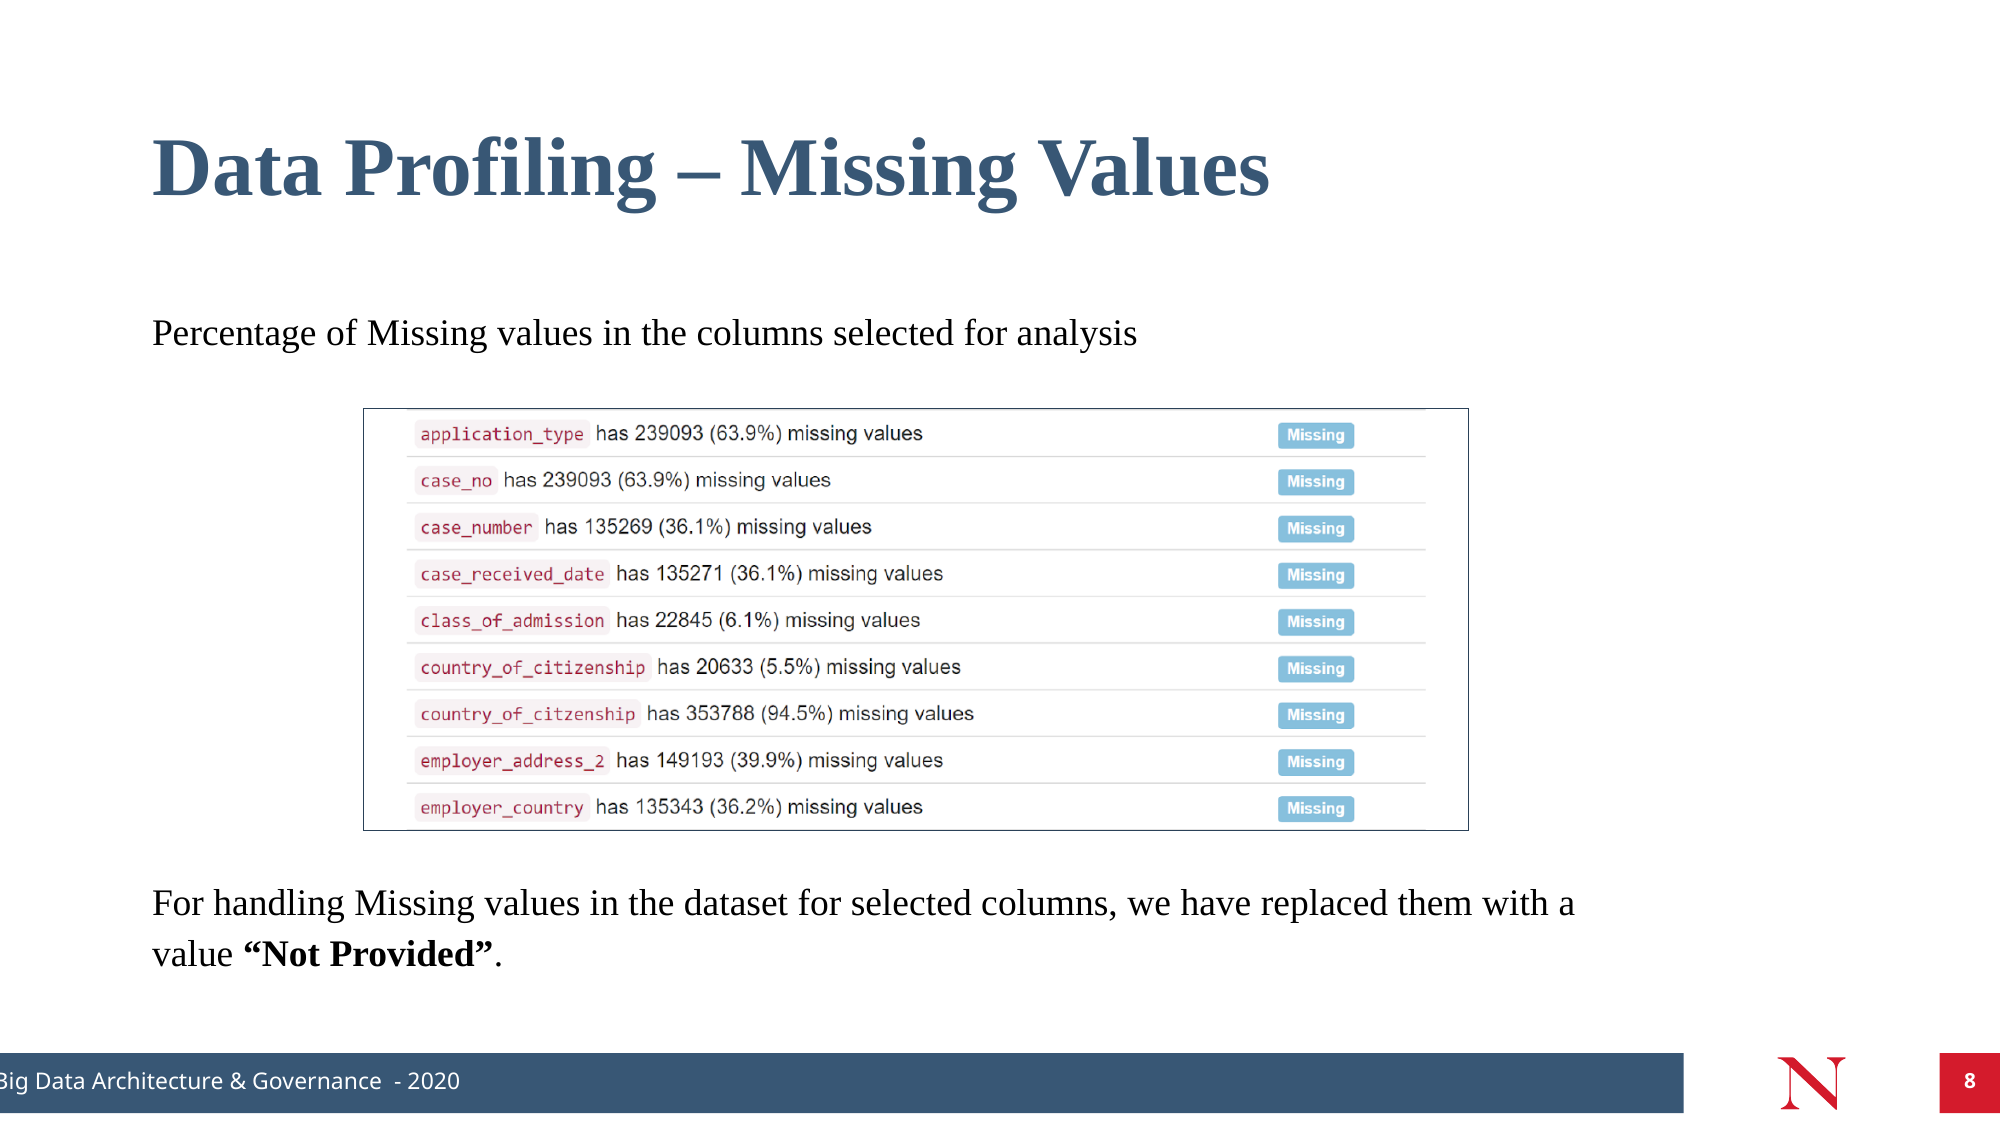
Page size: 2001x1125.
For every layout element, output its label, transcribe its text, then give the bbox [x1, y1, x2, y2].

title Data Profiling – Missing Values [137, 59, 1863, 278]
text_box For handling Missing values in the dataset for selected columns, we have replaced them with a value “Not Provided”. [137, 863, 1633, 982]
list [363, 408, 1469, 831]
picture [1766, 1038, 1857, 1125]
text_box Percentage of Missing values in the columns selected for analysis [137, 300, 1205, 360]
